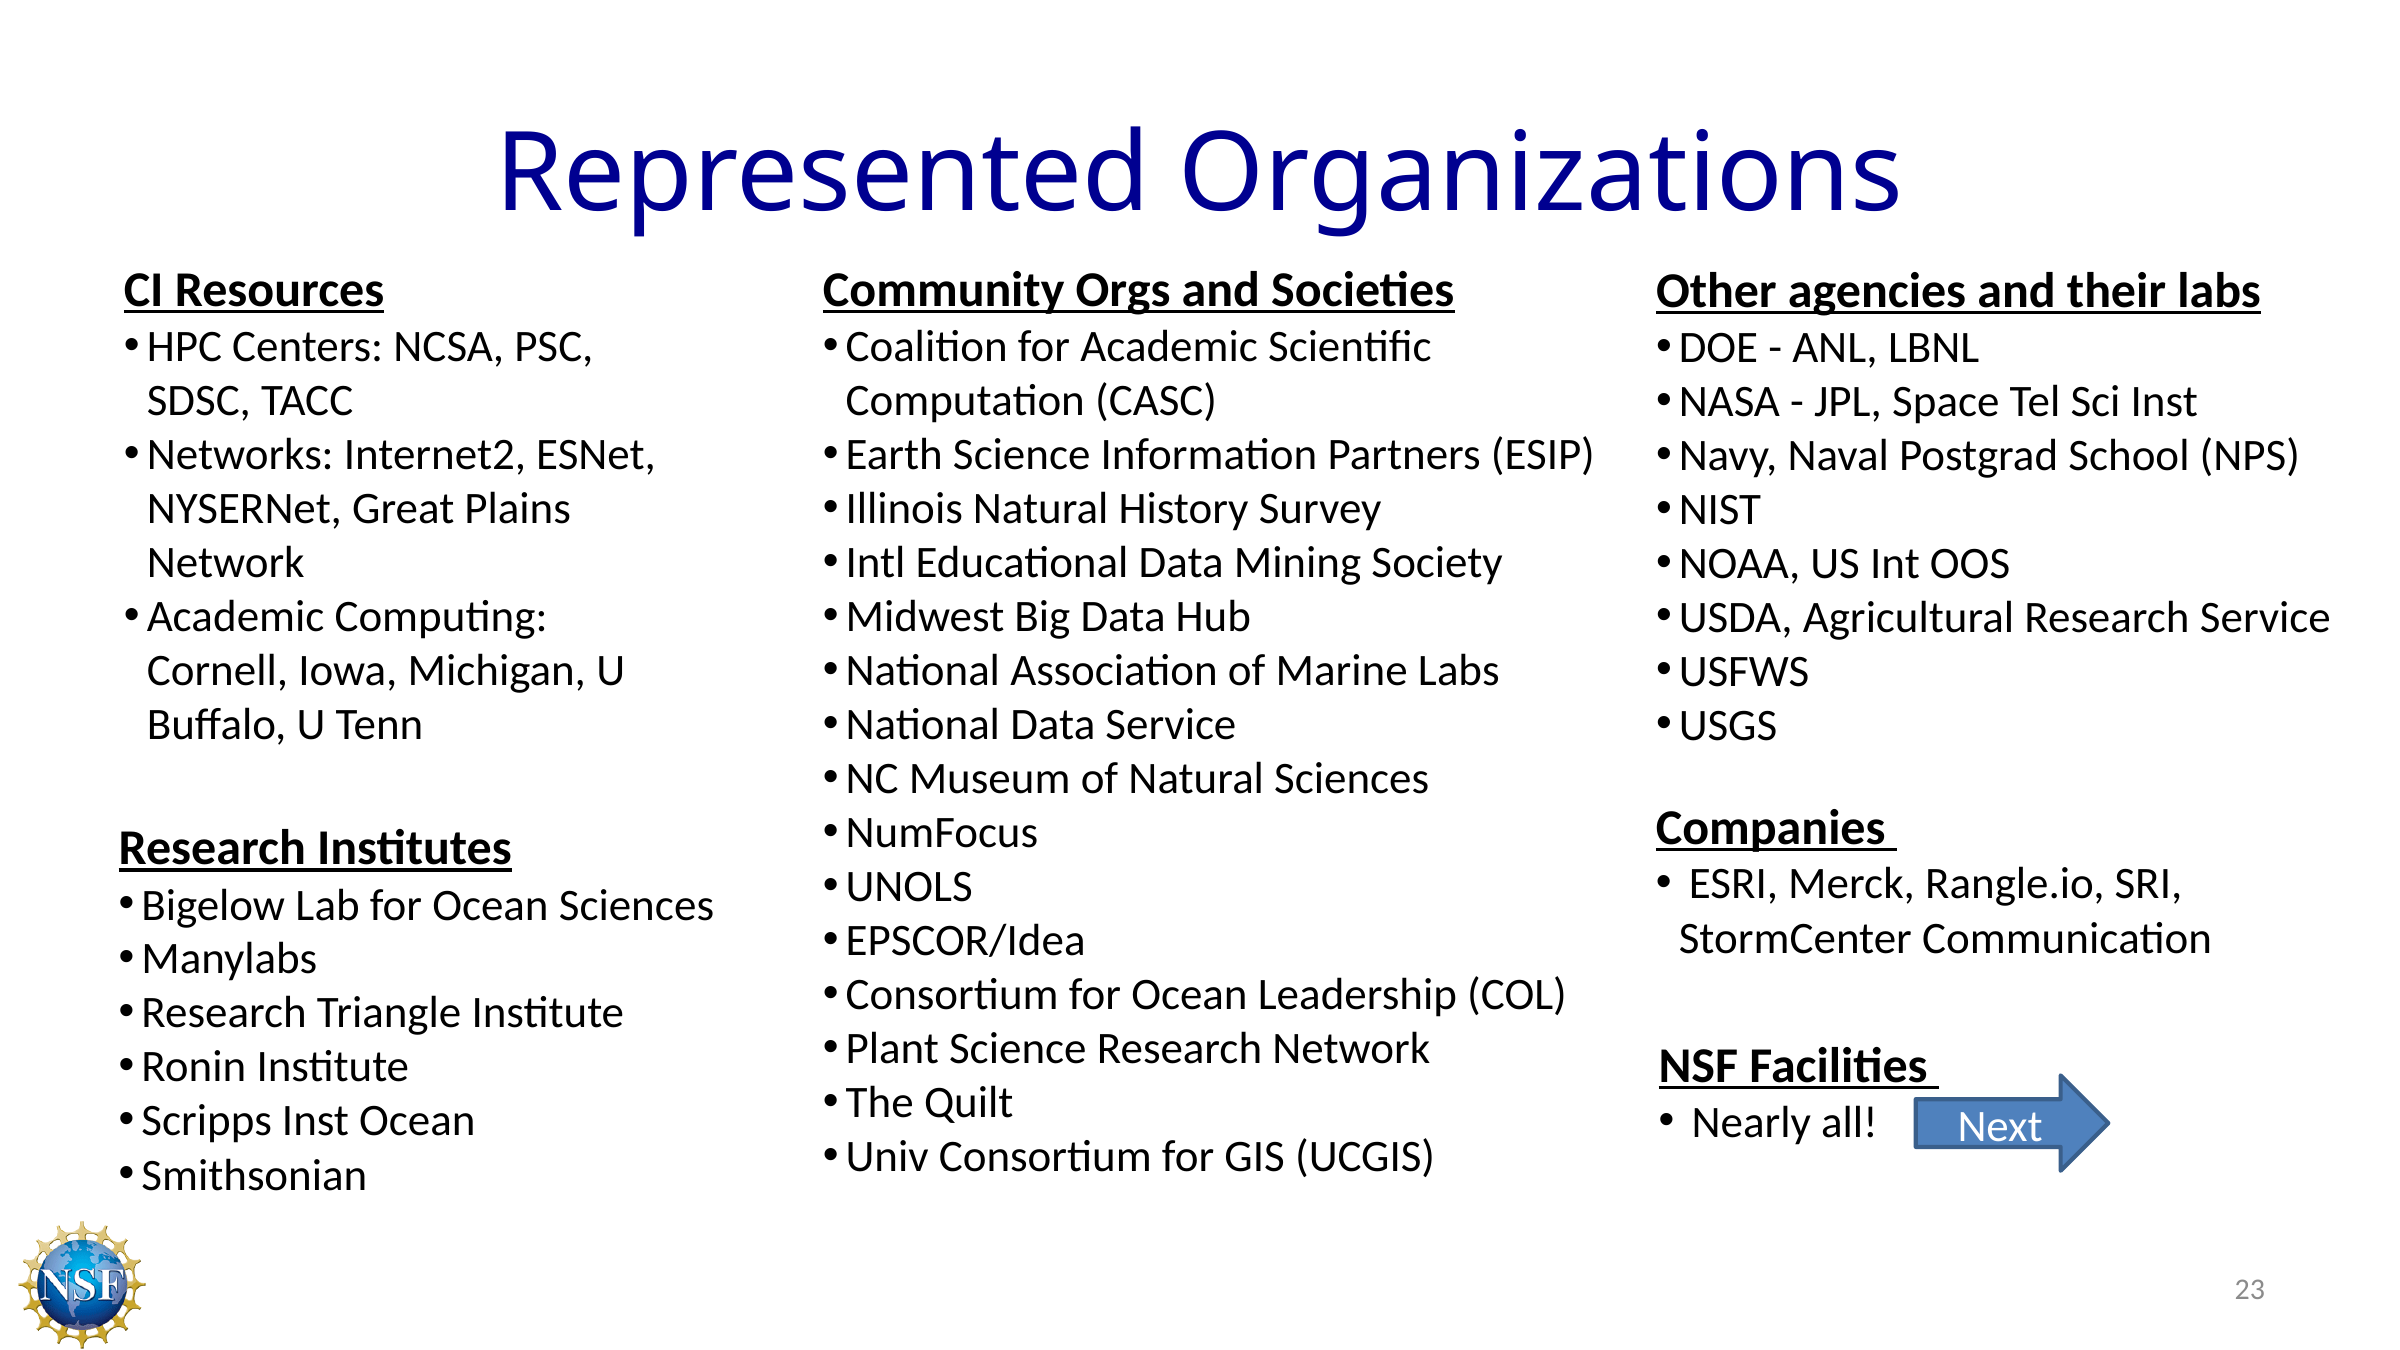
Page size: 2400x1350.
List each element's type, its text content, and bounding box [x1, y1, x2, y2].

text_box CI Resources HPC Centers: NCSA, PSC, SDSC, TACC Networks: Internet2, ESNet, NYSERNet, Great Plains Network Academic Computing: Cornell, Iowa, Michigan, U Buffalo, U Tenn [109, 249, 713, 757]
text_box NSF Facilities Nearly all! [1643, 1024, 1975, 1154]
text_box Research Institutes Bigelow Lab for Ocean Sciences Manylabs Research Triangle Institute Ronin Institute Scripps Inst Ocean Smithsonian [103, 807, 770, 1207]
title Represented Organizations [120, 54, 2280, 279]
text_box Companies ESRI, Merck, Rangle.io, SRI, StormCenter Communication [1641, 786, 2276, 970]
text_box Next [1913, 1073, 2111, 1173]
slide_number 23 [1719, 1251, 2280, 1324]
text_box Community Orgs and Societies Coalition for Academic Scientific Computation (CASC) Earth Science Information Partners (ESIP) Illinois Natural History Survey Intl Educational Data Mining Society Midwest Big Data Hub National Association of Marine Labs National Data Service NC Museum of Natural Sciences NumFocus UNOLS EPSCOR/Idea Consortium for Ocean Leadership (COL) Plant Science Research Network The Quilt Univ Consortium for GIS (UCGIS) [808, 249, 1661, 1188]
text_box Other agencies and their labs DOE - ANL, LBNL NASA - JPL, Space Tel Sci Inst Navy, Naval Postgrad School (NPS) NIST NOAA, US Int OOS USDA, Agricultural Research Service USFWS USGS [1661, 250, 2364, 757]
picture [15, 1218, 147, 1350]
